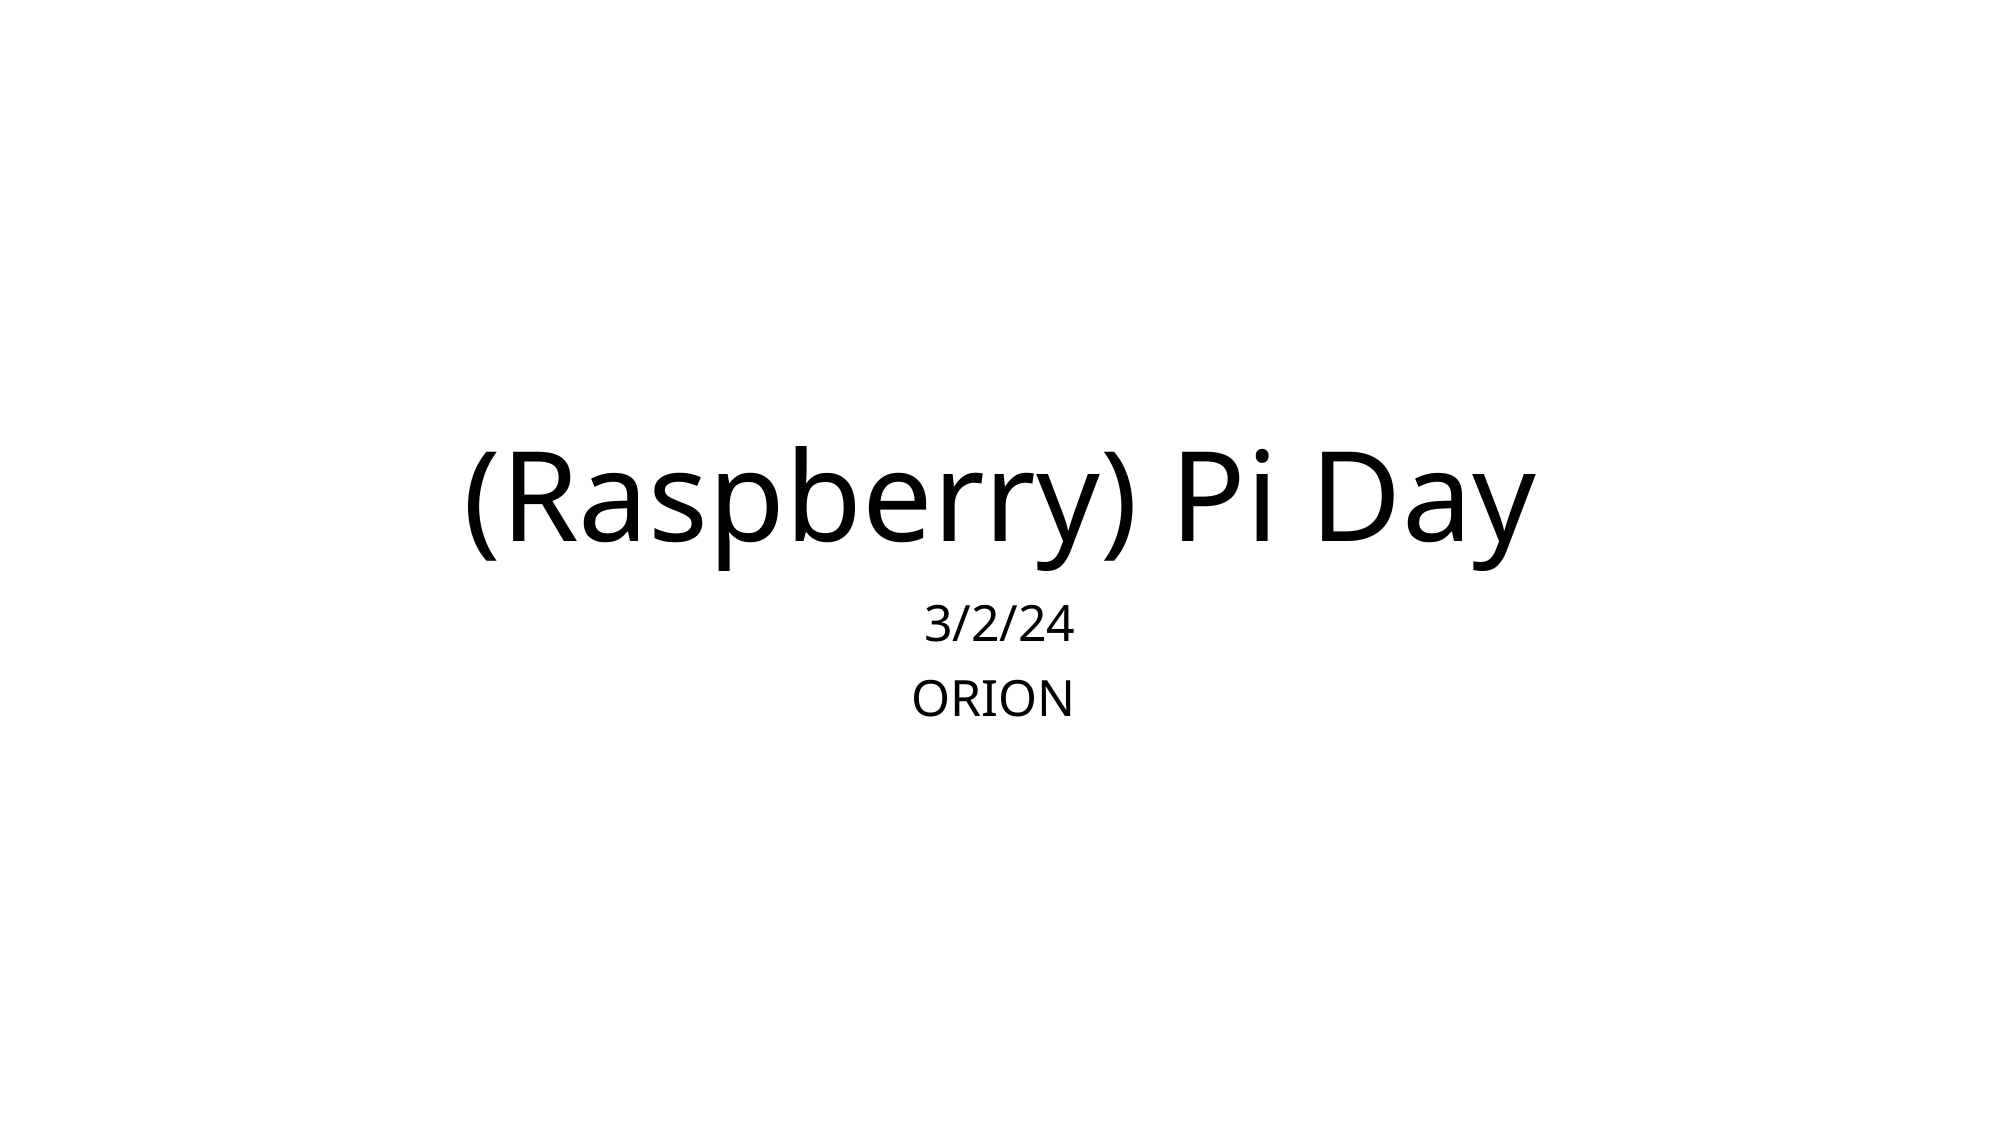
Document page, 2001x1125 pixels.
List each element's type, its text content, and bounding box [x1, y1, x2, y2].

subtitle 3/2/24 ORION [249, 590, 1750, 863]
title (Raspberry) Pi Day [249, 184, 1750, 576]
